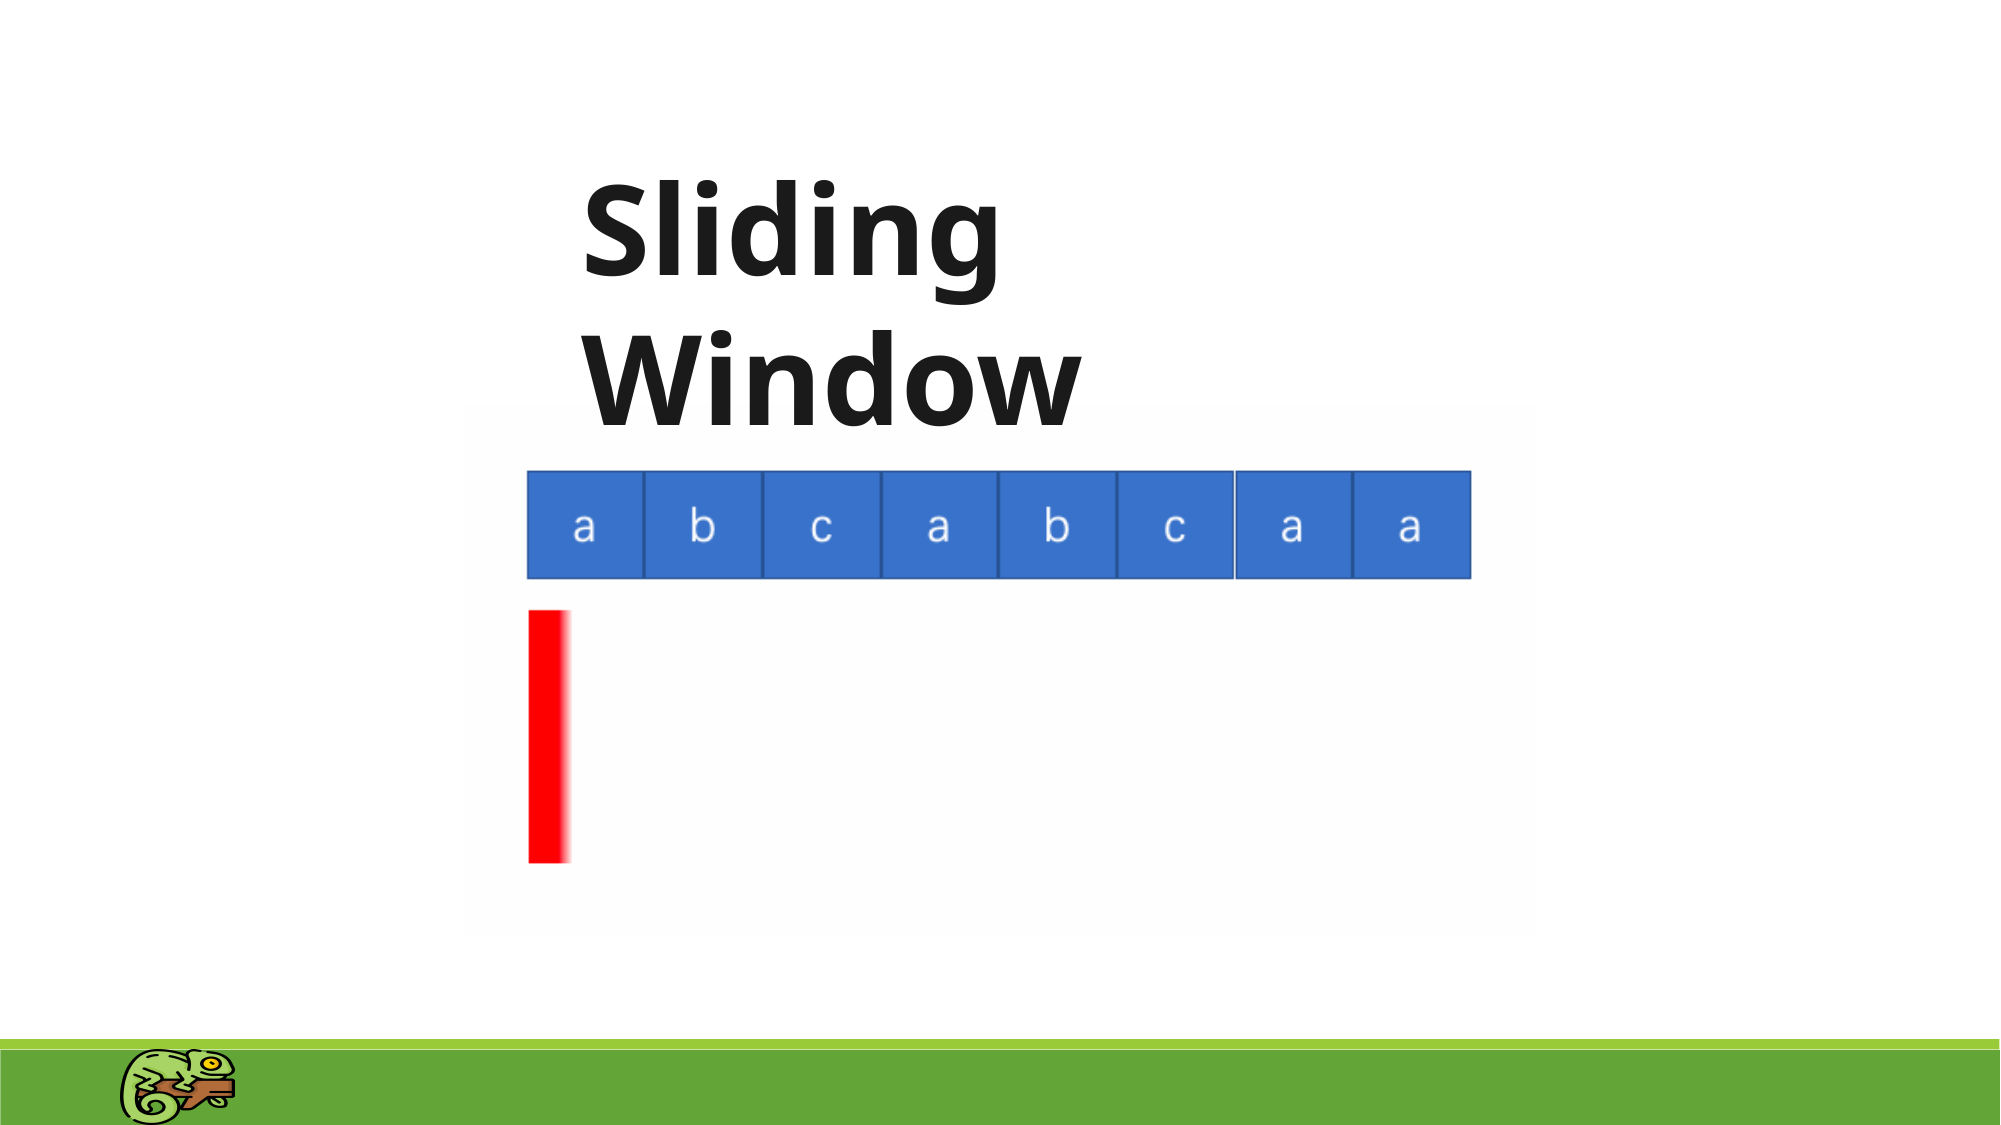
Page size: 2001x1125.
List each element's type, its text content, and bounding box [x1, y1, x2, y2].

picture [465, 404, 1535, 937]
text_box Sliding Window [566, 143, 1434, 402]
picture [120, 1049, 235, 1125]
